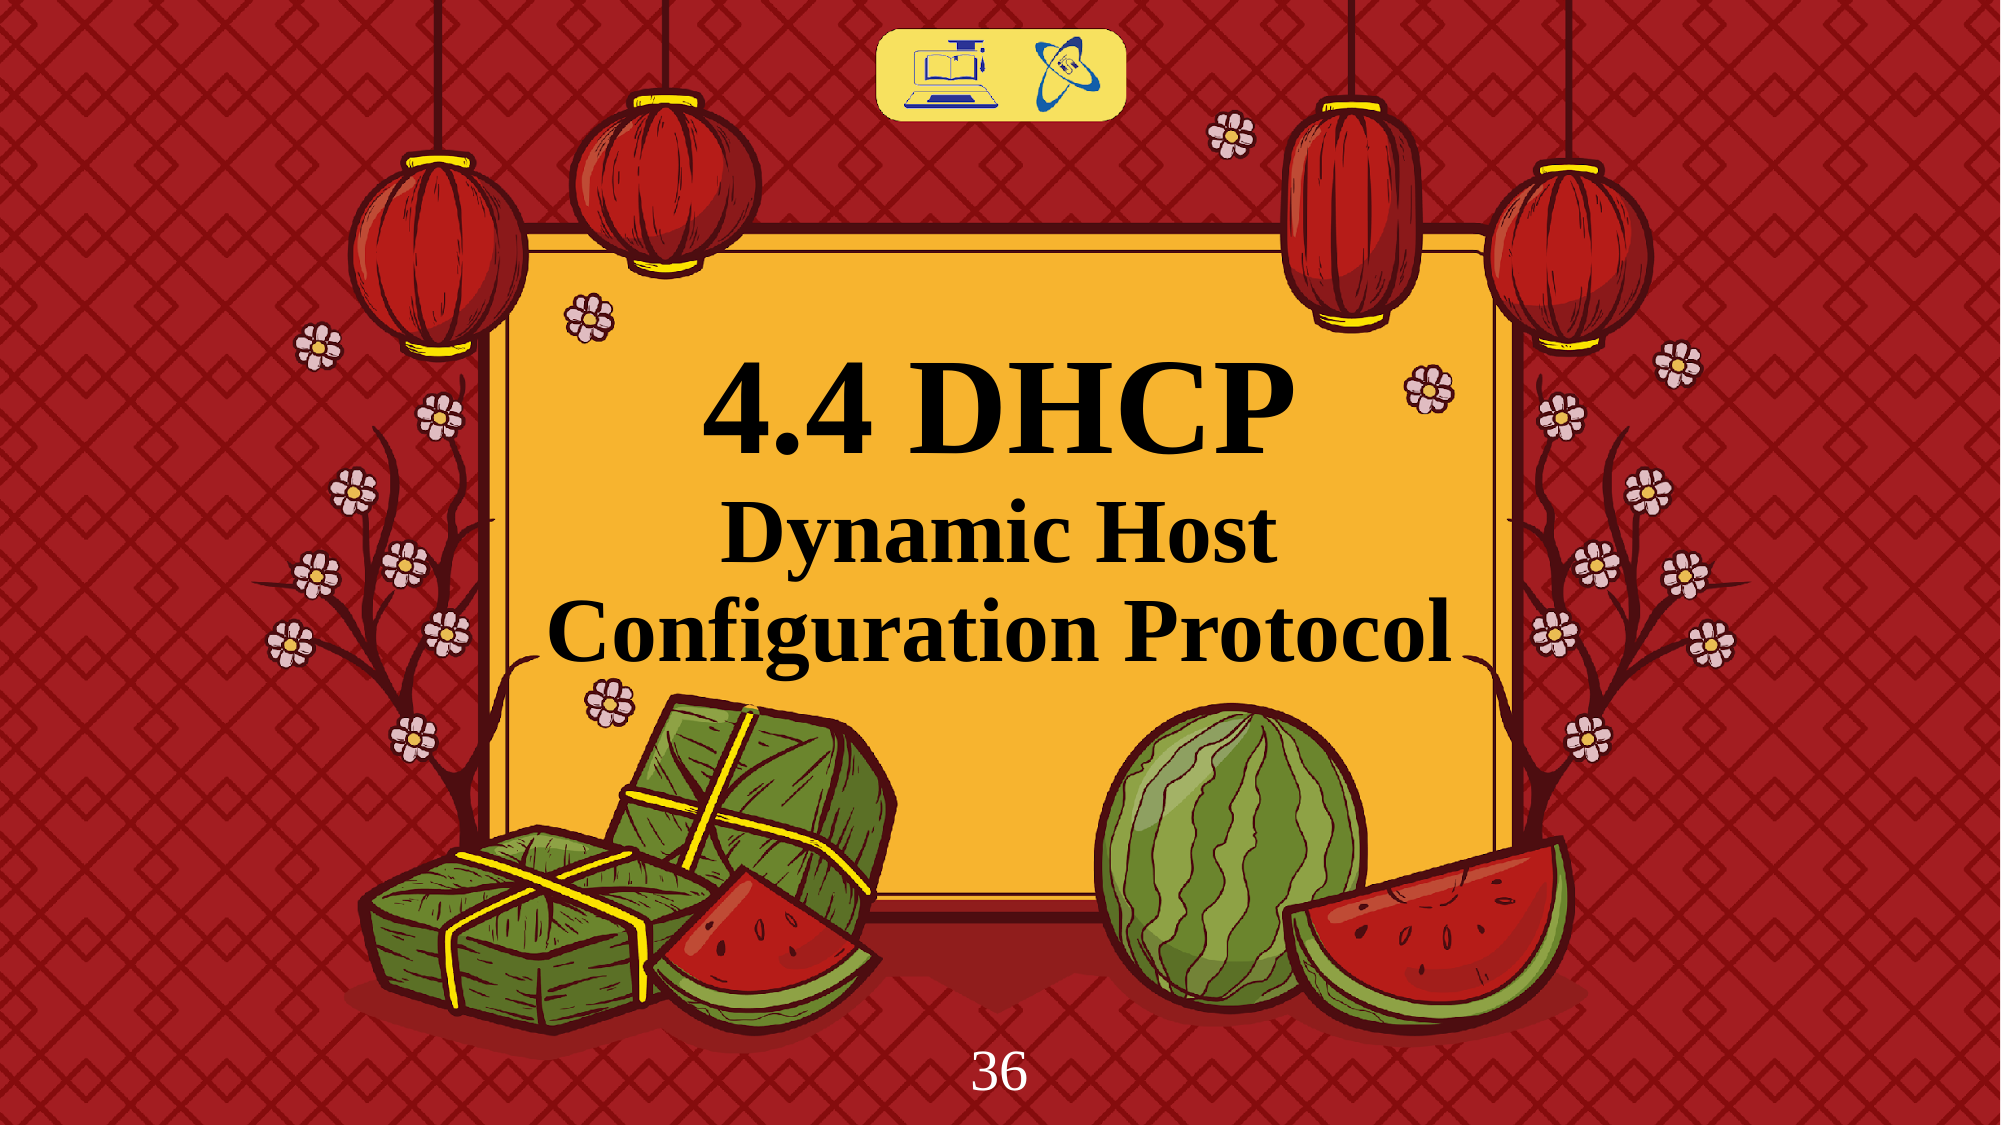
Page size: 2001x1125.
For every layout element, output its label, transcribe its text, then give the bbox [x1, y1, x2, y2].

slide_number ‹#› [774, 1037, 1225, 1098]
title 4.4 DHCP Dynamic Host Configuration Protocol [493, 293, 1507, 724]
picture [0, 0, 2001, 1125]
